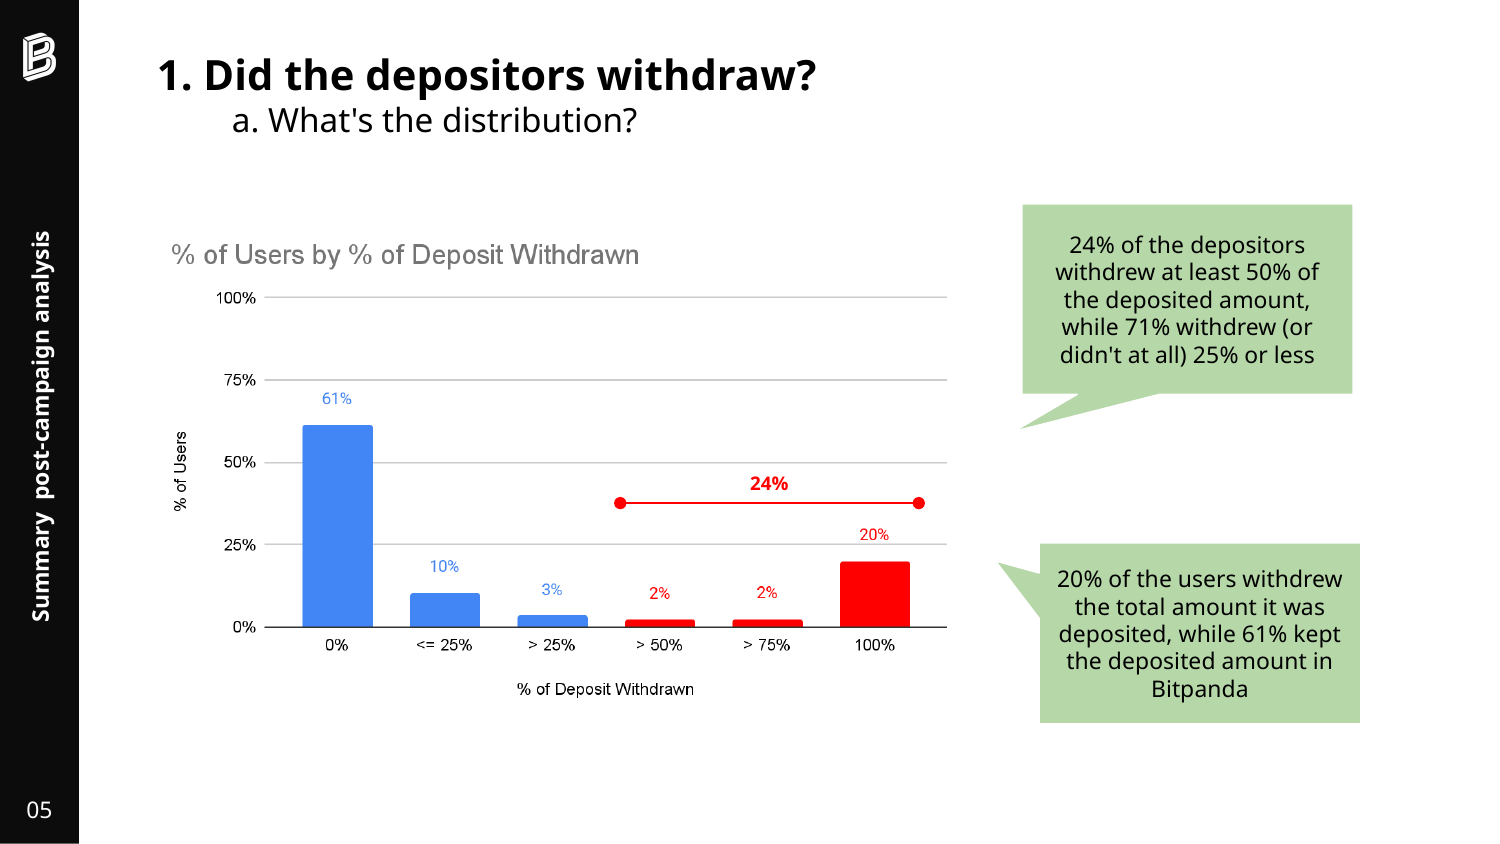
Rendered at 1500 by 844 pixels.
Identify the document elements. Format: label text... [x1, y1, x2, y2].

picture [145, 212, 972, 724]
text_box 24% of the depositors withdrew at least 50% of the deposited amount, while 71% withdrew (or didn't at all) 25% or less [1013, 203, 1354, 432]
title 1. Did the depositors withdraw? a. What's the distribution? [145, 37, 1500, 183]
picture [3, 21, 76, 93]
text_box 20% of the users withdrew the total amount it was deposited, while 61% kept the deposited amount in Bitpanda [995, 542, 1361, 725]
text_box Summary post-campaign analysis [7, 157, 72, 771]
